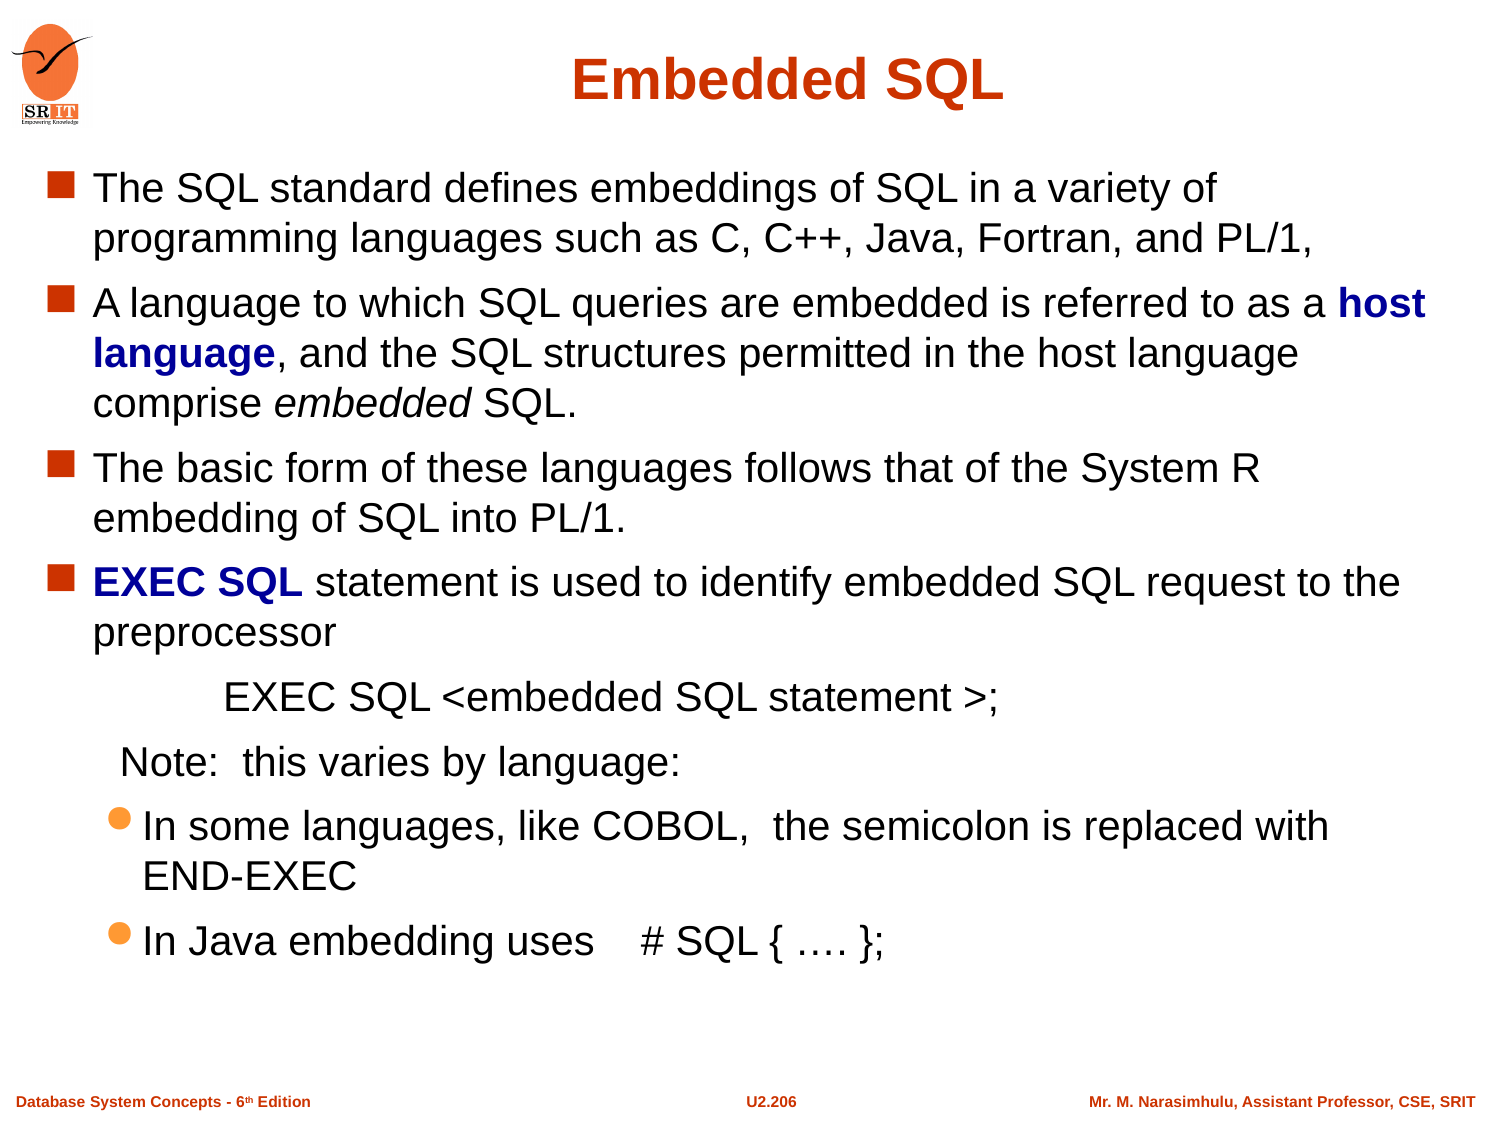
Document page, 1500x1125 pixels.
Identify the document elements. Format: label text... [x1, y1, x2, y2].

title Embedded SQL [125, 18, 1452, 120]
picture [11, 19, 93, 128]
list The SQL standard defines embeddings of SQL in a variety of programming languages such as C, C++, Java, Fortran, and PL/1, A language to which SQL queries are embedded is referred to as a host language, and the SQL structures permitted in the host language comprise embedded SQL. The basic form of these languages follows that of the System R embedding of SQL into PL/1. EXEC SQL statement is used to identify embedded SQL request to the preprocessor EXEC SQL <embedded SQL statement >; Note: this varies by language: In some languages, like COBOL, the semicolon is replaced with END-EXEC In Java embedding uses # SQL { …. }; [35, 153, 1451, 1052]
